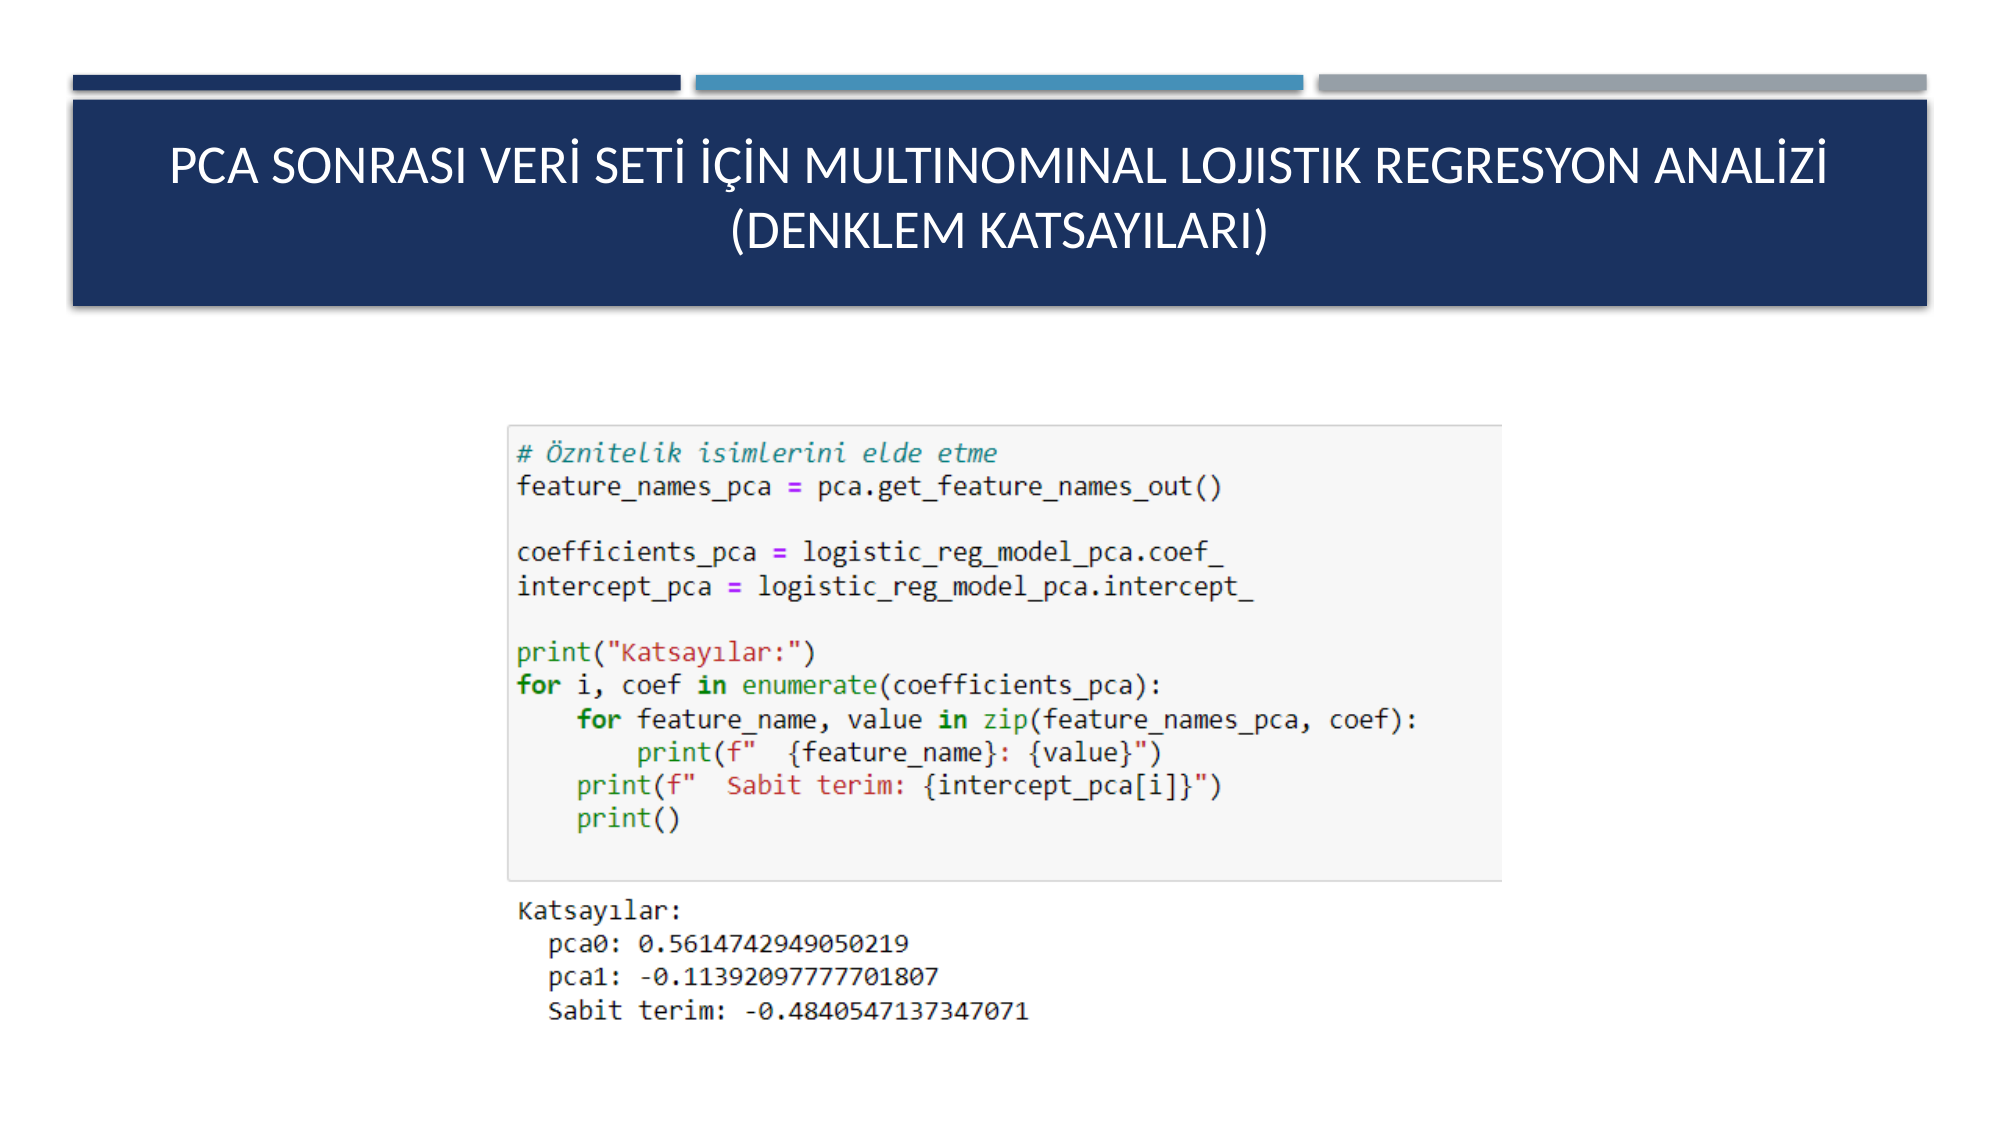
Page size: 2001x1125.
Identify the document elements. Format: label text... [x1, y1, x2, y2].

picture [497, 414, 1503, 1049]
title PCA sonrası veri seti için multınomınal lojıstık regresyon analizi (denklem katsayıları) [95, 119, 1905, 333]
